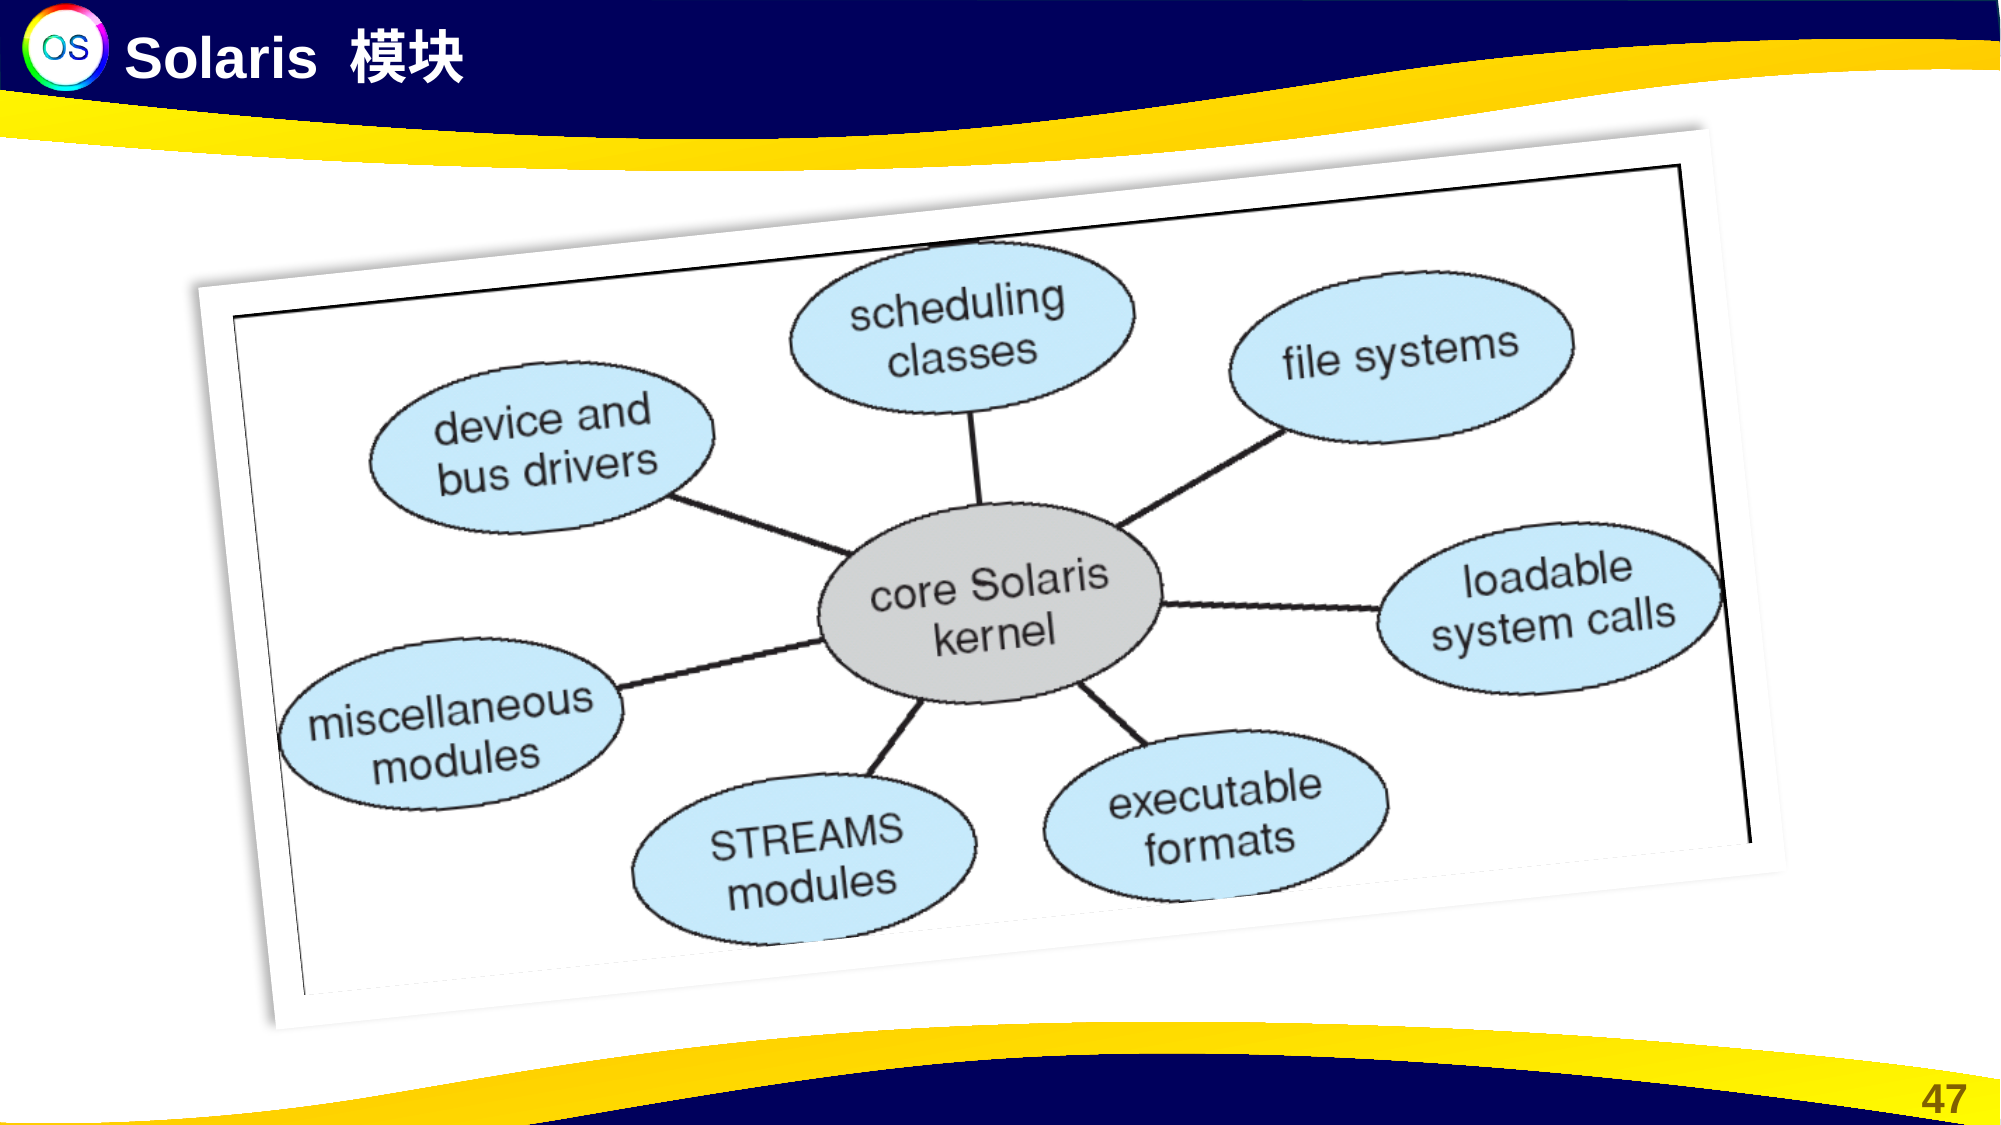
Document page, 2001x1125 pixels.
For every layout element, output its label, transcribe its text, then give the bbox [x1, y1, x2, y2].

text_box Solaris 模块 [109, 12, 1263, 98]
picture [233, 164, 1752, 995]
picture [22, 3, 109, 91]
